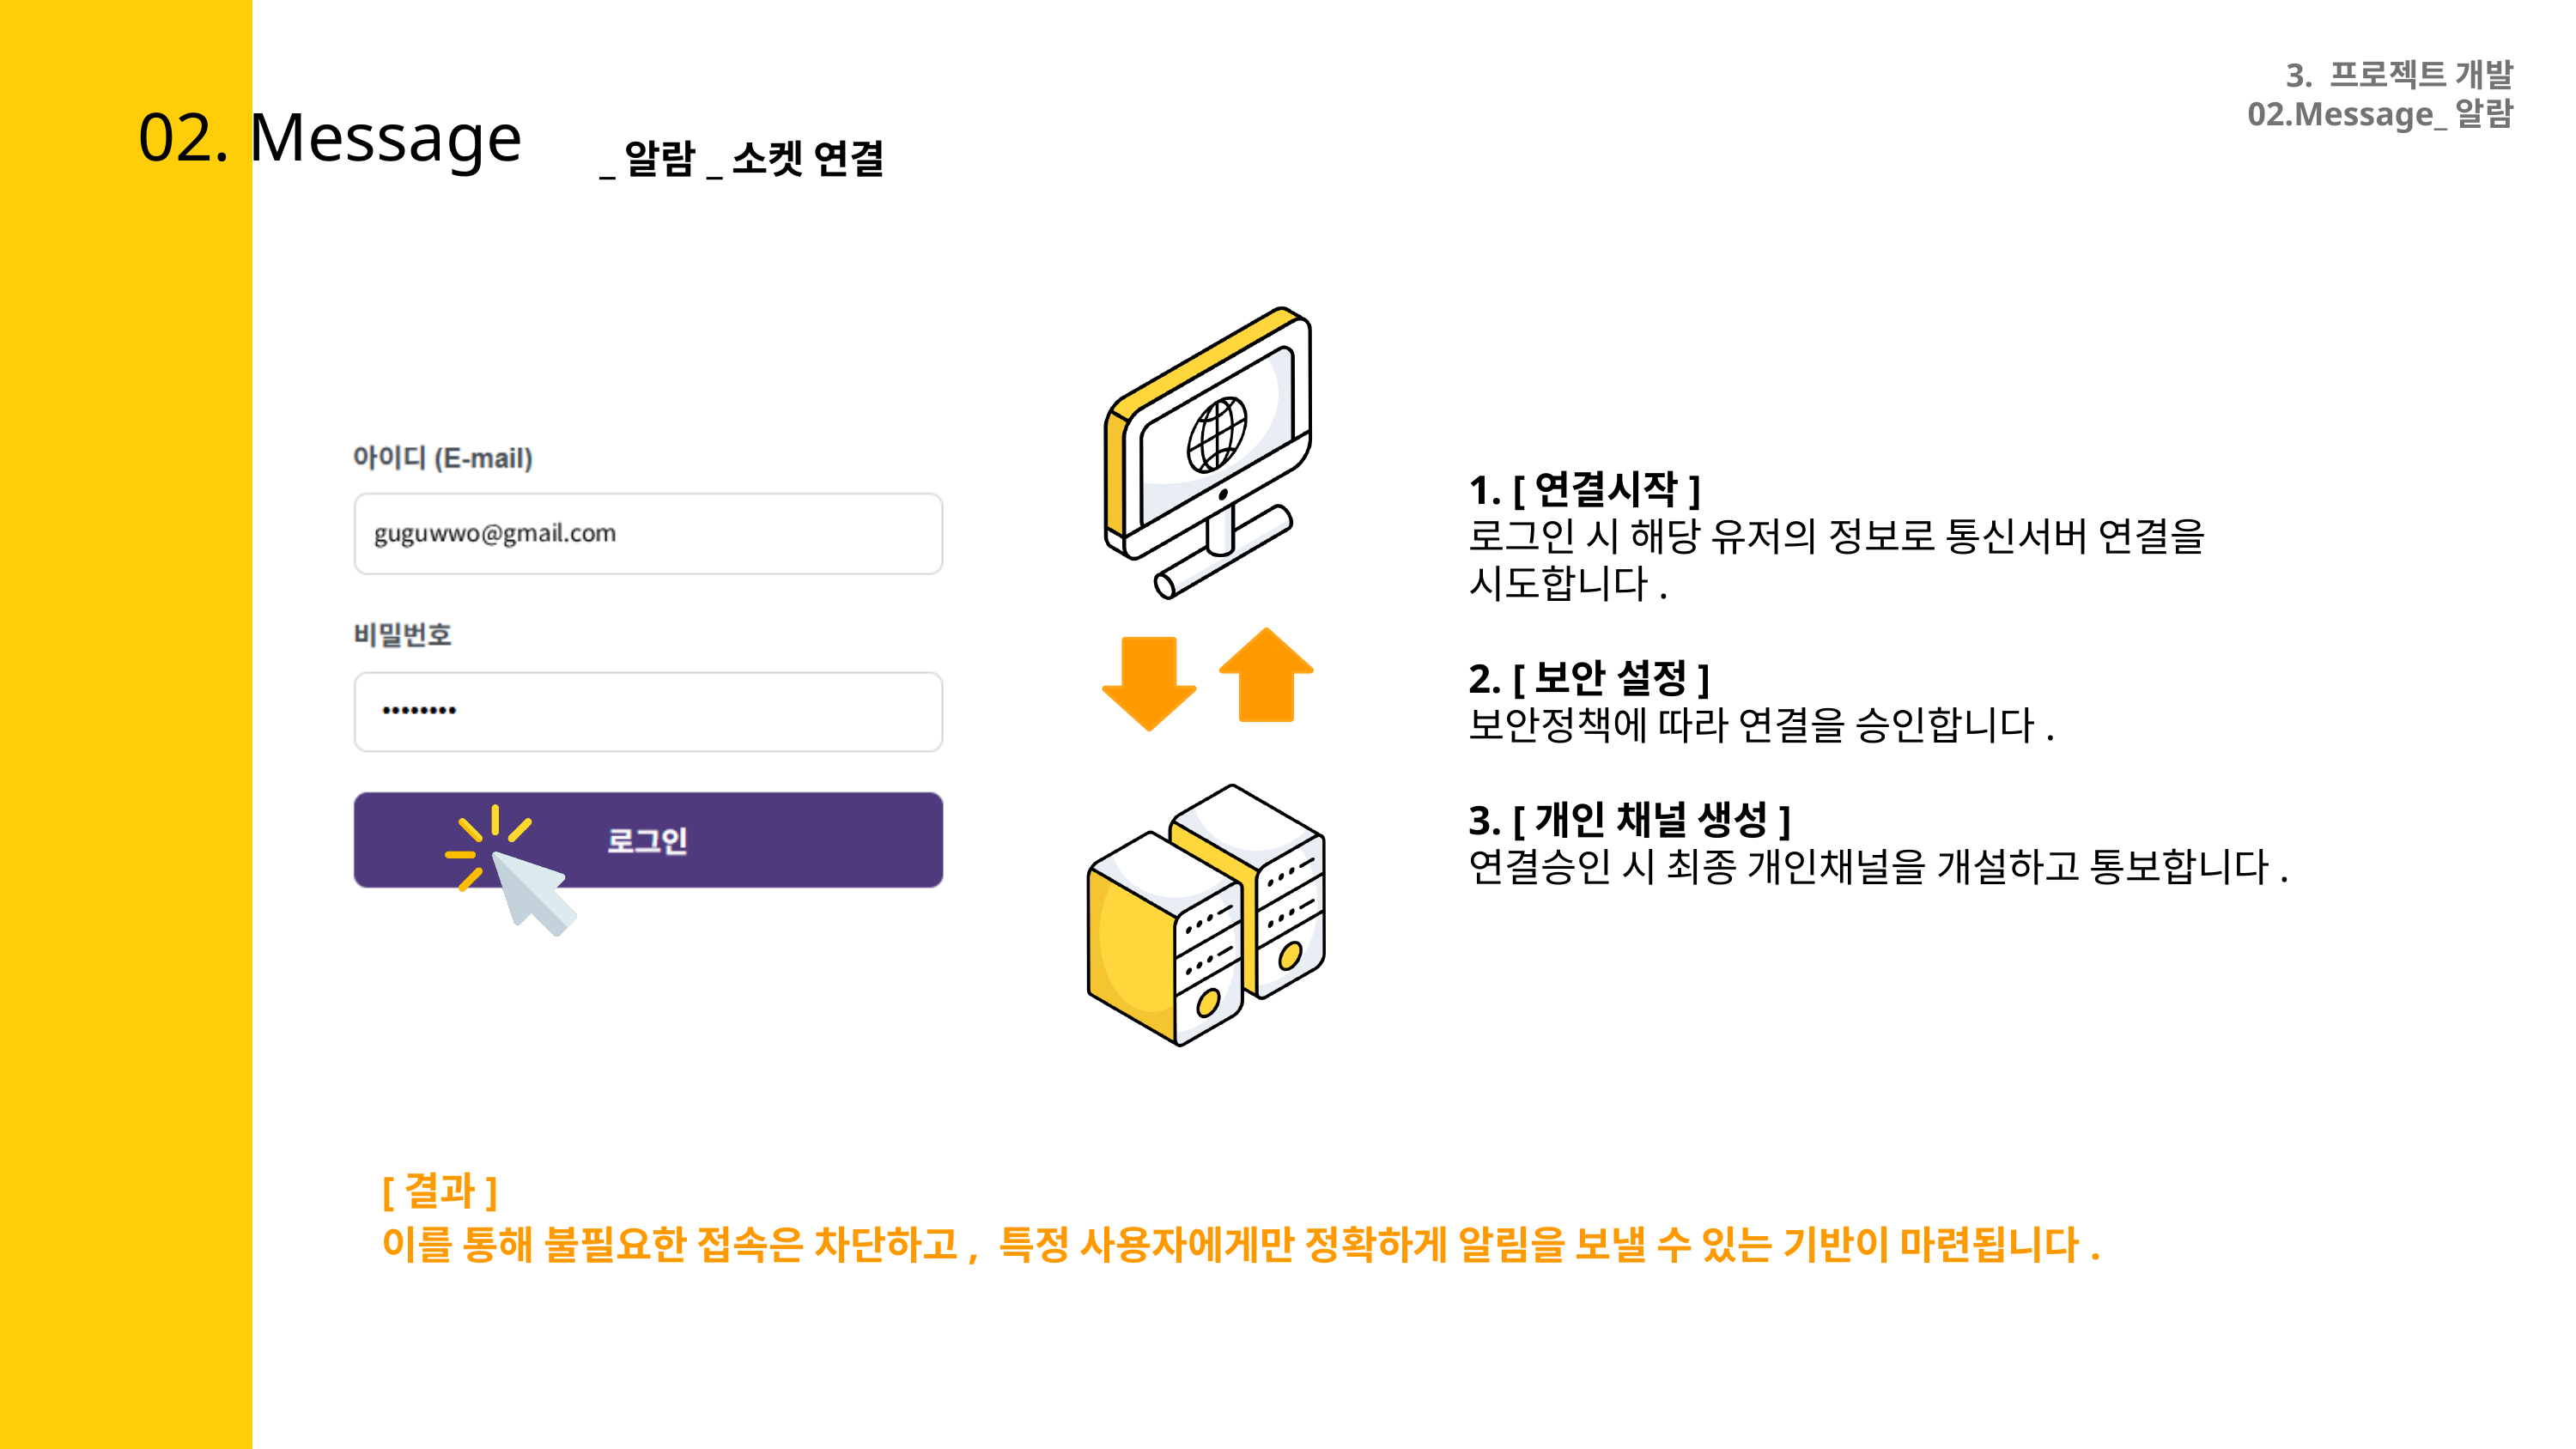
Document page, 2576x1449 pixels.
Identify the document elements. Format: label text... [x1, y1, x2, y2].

picture [1054, 299, 1363, 607]
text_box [1222, 630, 1311, 719]
picture [1067, 777, 1345, 1054]
text_box _알람_소켓 연결 [599, 116, 1037, 183]
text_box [1104, 640, 1194, 729]
text_box [결과] 이를 통해 불필요한 접속은 차단하고, 특정 사용자에게만 정확하게 알림을 보낼 수 있는 기반이 마련됩니다. [354, 1145, 2150, 1282]
picture [313, 413, 975, 937]
text_box 02. Message [137, 94, 814, 175]
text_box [0, 585, 840, 863]
text_box 1. [연결시작] 로그인 시 해당 유저의 정보로 통신서버 연결을 시도합니다. 2. [보안 설정] 보안정책에 따라 연결을 승인합니다. 3. [개인 채널 생성] 연결승인 시 최종 개인채널을 개설하고 통보합니다. [1441, 451, 2372, 904]
text_box 3. 프로젝트 개발 02.Message_알람 [1444, 55, 2515, 133]
